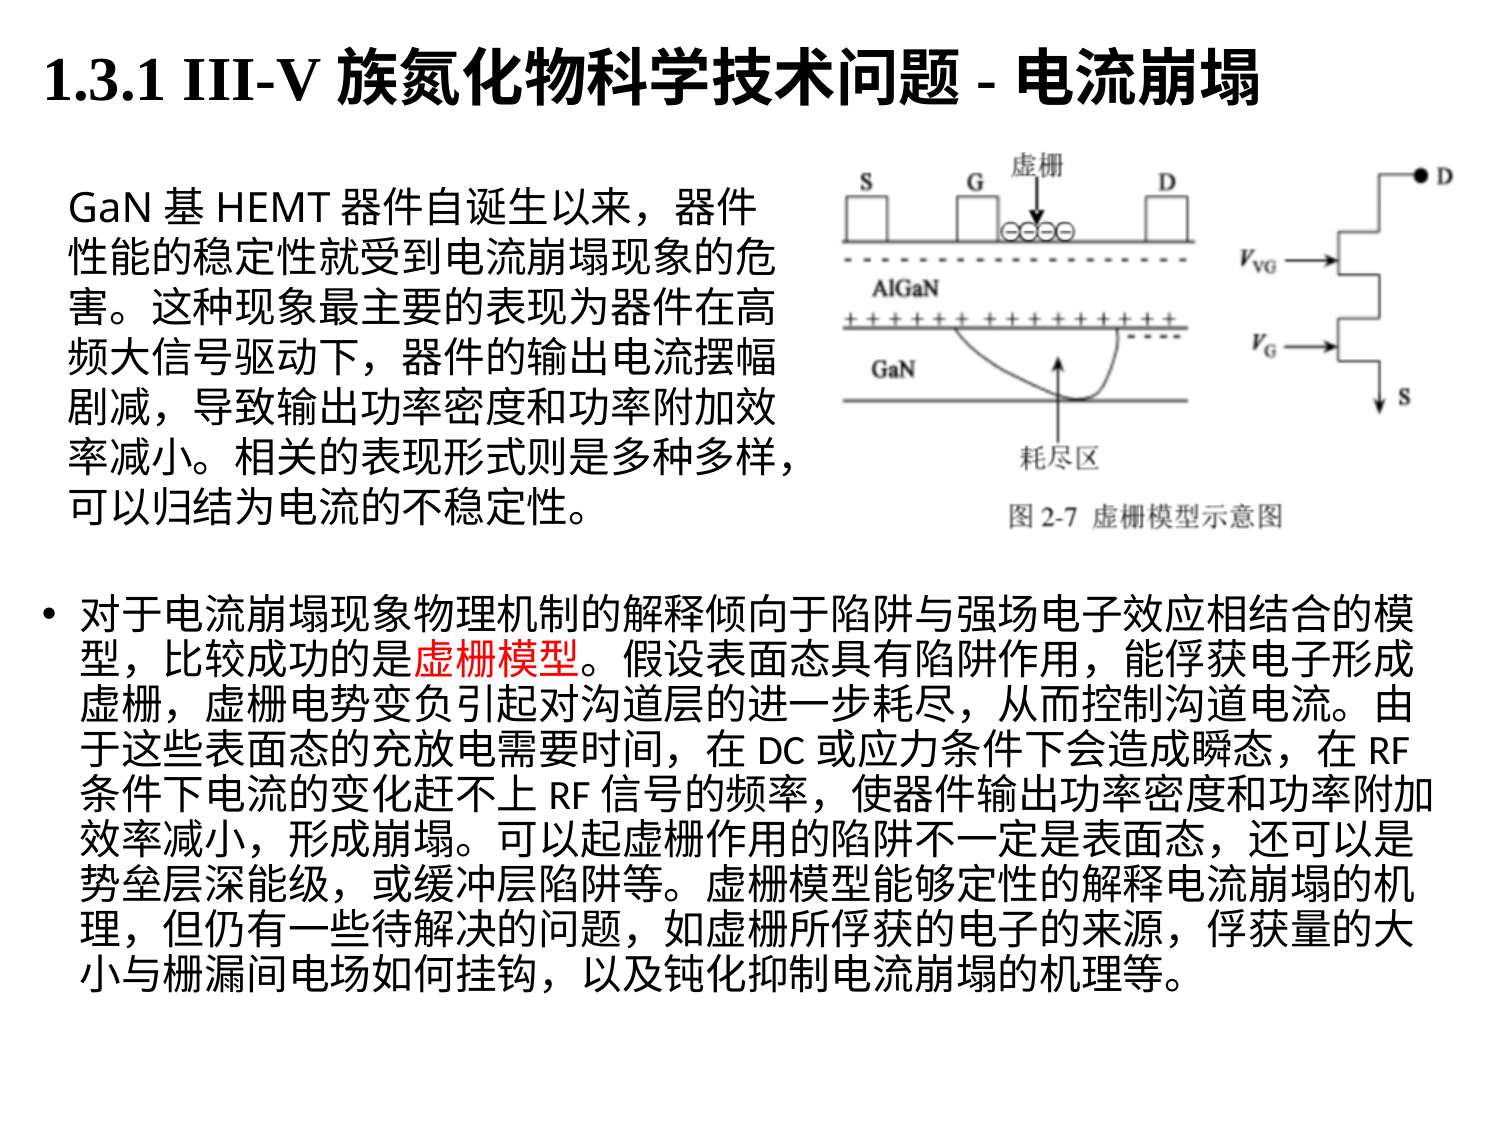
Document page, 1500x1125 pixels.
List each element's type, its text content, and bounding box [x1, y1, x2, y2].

text_box 对于电流崩塌现象物理机制的解释倾向于陷阱与强场电子效应相结合的模型，比较成功的是虚栅模型。假设表面态具有陷阱作用，能俘获电子形成虚栅，虚栅电势变负引起对沟道层的进一步耗尽，从而控制沟道电流。由于这些表面态的充放电需要时间，在DC或应力条件下会造成瞬态，在RF条件下电流的变化赶不上RF信号的频率，使器件输出功率密度和功率附加效率减小，形成崩塌。可以起虚栅作用的陷阱不一定是表面态，还可以是势垒层深能级，或缓冲层陷阱等。虚栅模型能够定性的解释电流崩塌的机理，但仍有一些待解决的问题，如虚栅所俘获的电子的来源，俘获量的大小与栅漏间电场如何挂钩，以及钝化抑制电流崩塌的机理等。 [27, 586, 1457, 1114]
text_box 1.3.1 III-V族氮化物科学技术问题-电流崩塌 [0, 30, 1495, 147]
picture [761, 140, 1500, 542]
text_box GaN基HEMT器件自诞生以来，器件性能的稳定性就受到电流崩塌现象的危害。这种现象最主要的表现为器件在高频大信号驱动下，器件的输出电流摆幅剧减，导致输出功率密度和功率附加效率减小。相关的表现形式则是多种多样，可以归结为电流的不稳定性。 [53, 172, 761, 538]
